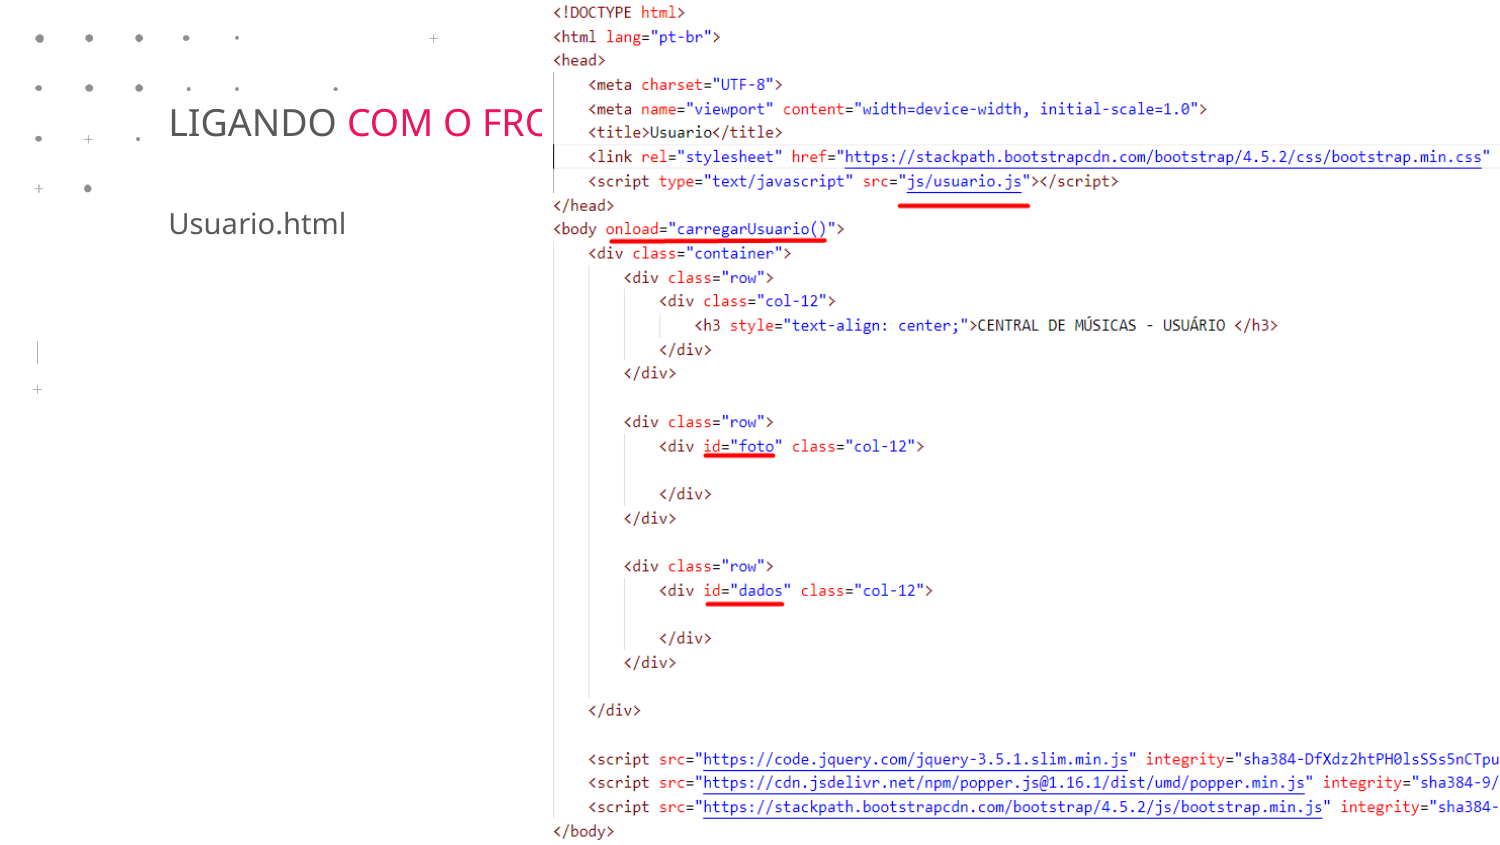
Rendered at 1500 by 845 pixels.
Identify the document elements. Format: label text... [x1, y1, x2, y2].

text_box Usuario.html [153, 180, 542, 717]
picture [33, 0, 1500, 845]
text_box LIGANDO COM O FRONT [153, 91, 542, 151]
